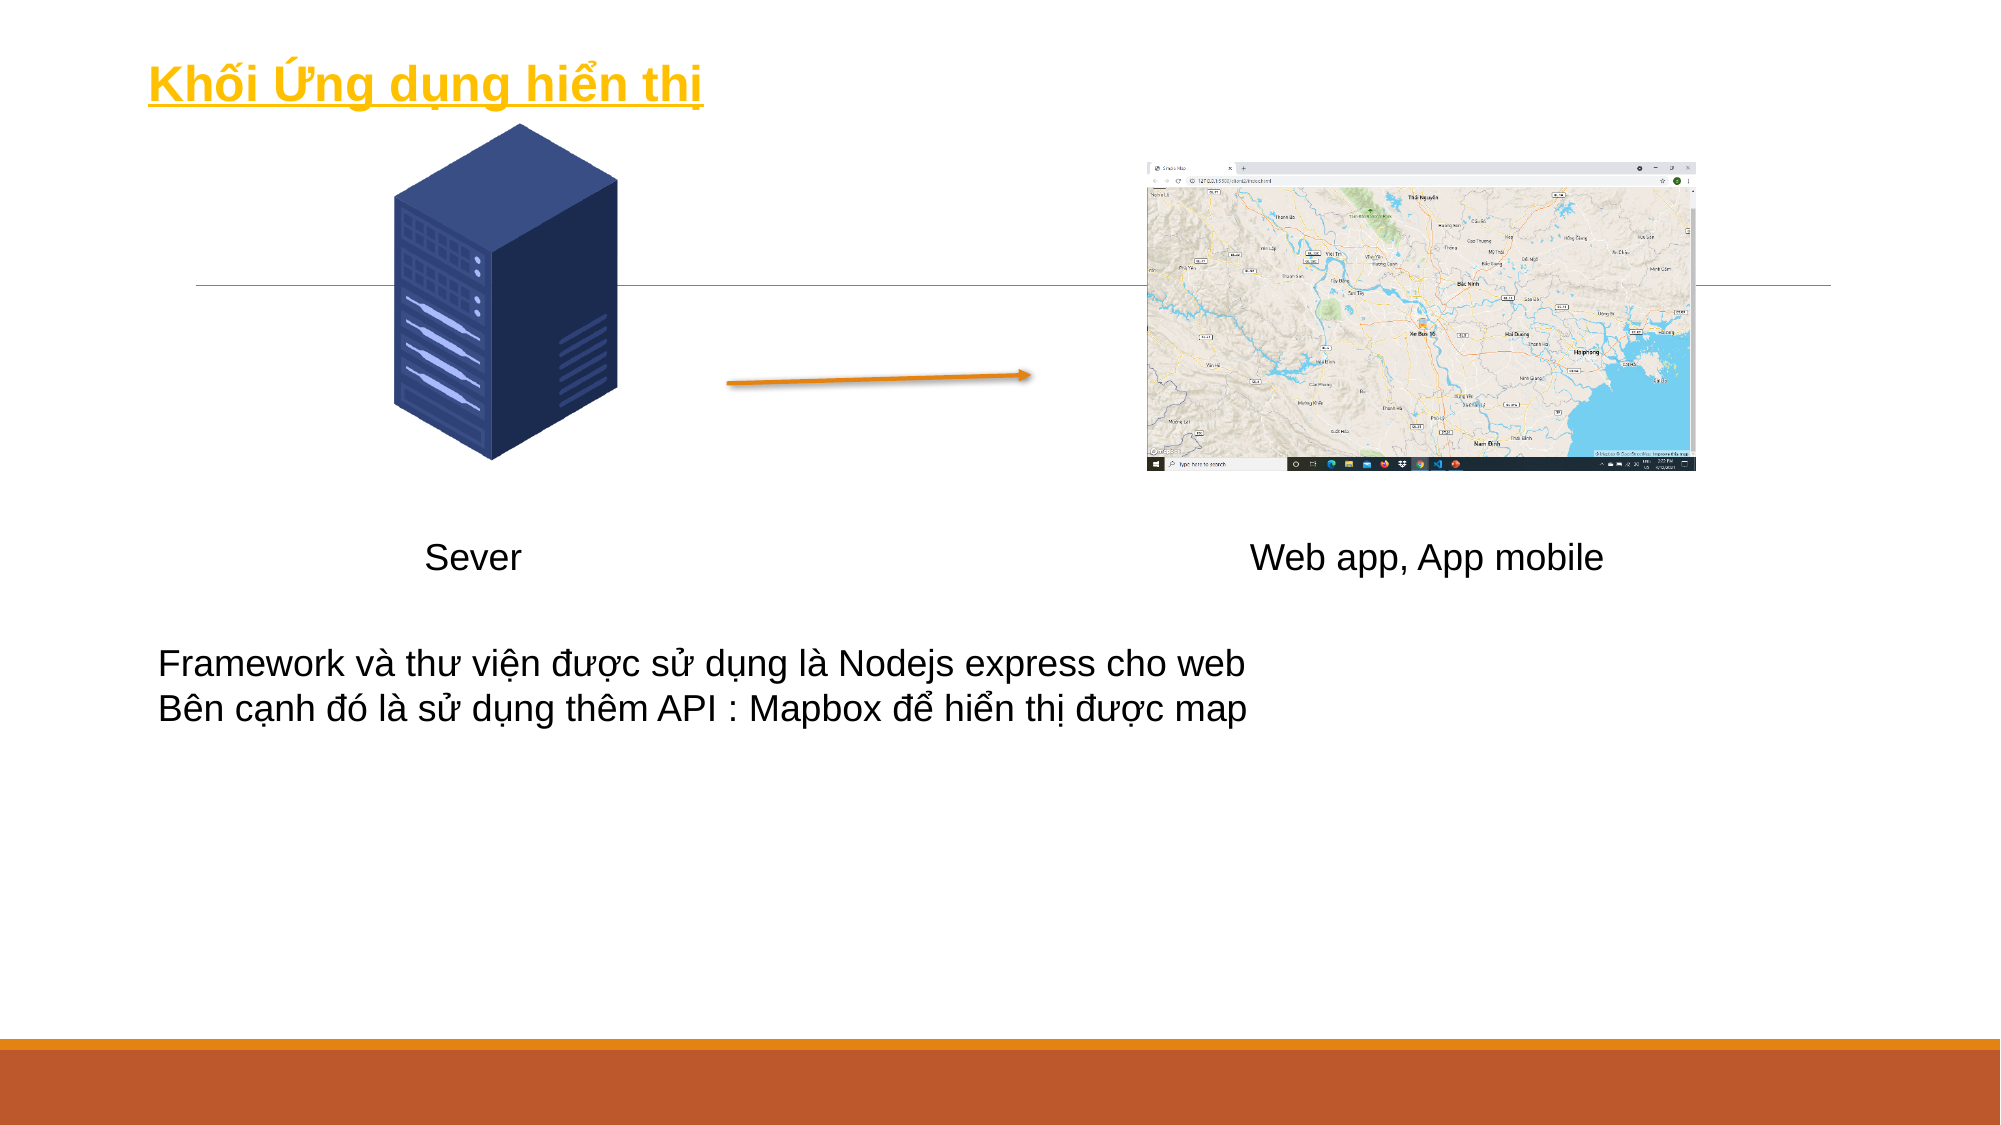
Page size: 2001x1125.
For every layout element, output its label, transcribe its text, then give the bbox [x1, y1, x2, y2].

text_box Sever [409, 524, 860, 585]
text_box Khối Ứng dụng hiển thị [133, 43, 960, 119]
picture [1146, 161, 1696, 471]
picture [330, 116, 682, 467]
text_box Framework và thư viện được sử dụng là Nodejs express cho web Bên cạnh đó là sử dụng thêm API : Mapbox để hiển thị được map [142, 631, 1454, 737]
text_box Web app, App mobile [1234, 524, 1685, 585]
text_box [726, 374, 1032, 384]
